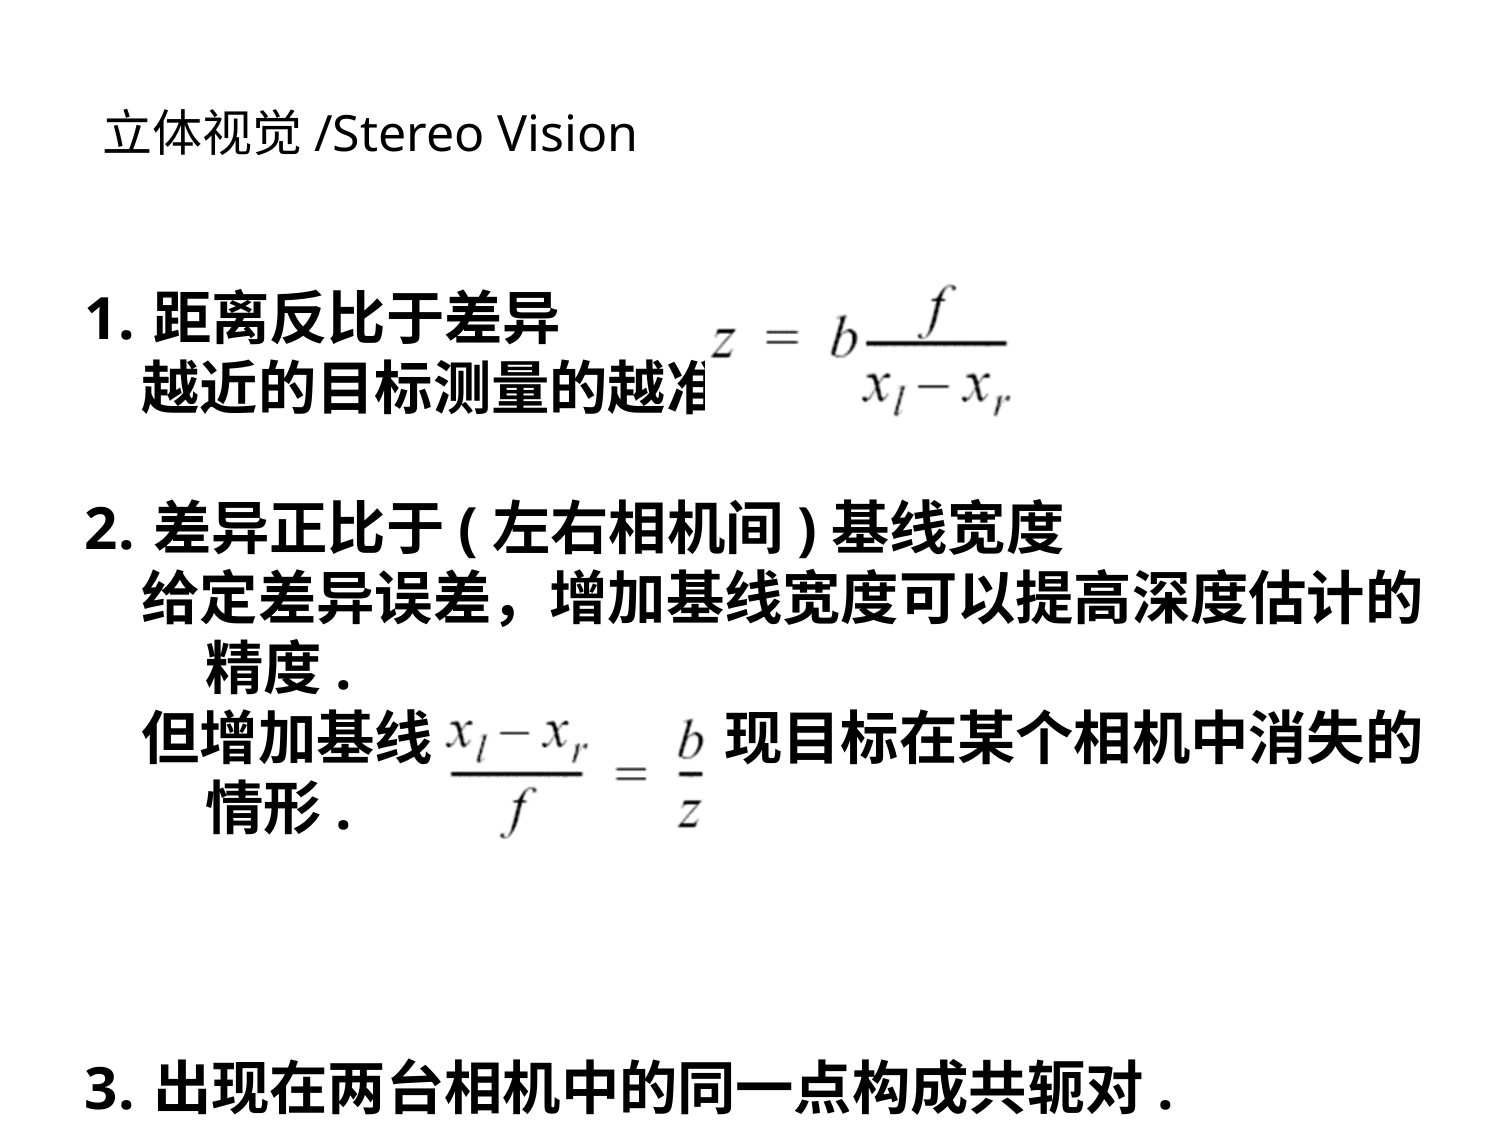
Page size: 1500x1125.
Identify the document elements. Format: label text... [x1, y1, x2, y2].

title 立体视觉/Stereo Vision [87, 37, 1363, 225]
picture [433, 702, 726, 850]
list 距离反比于差异 越近的目标测量的越准 差异正比于(左右相机间)基线宽度 给定差异误差，增加基线宽度可以提高深度估计的精度. 但增加基线宽度，会出现目标在某个相机中消失的情形. 出现在两台相机中的同一点构成共轭对. 共轭对位于核线 [69, 227, 1443, 967]
picture [705, 275, 1020, 426]
